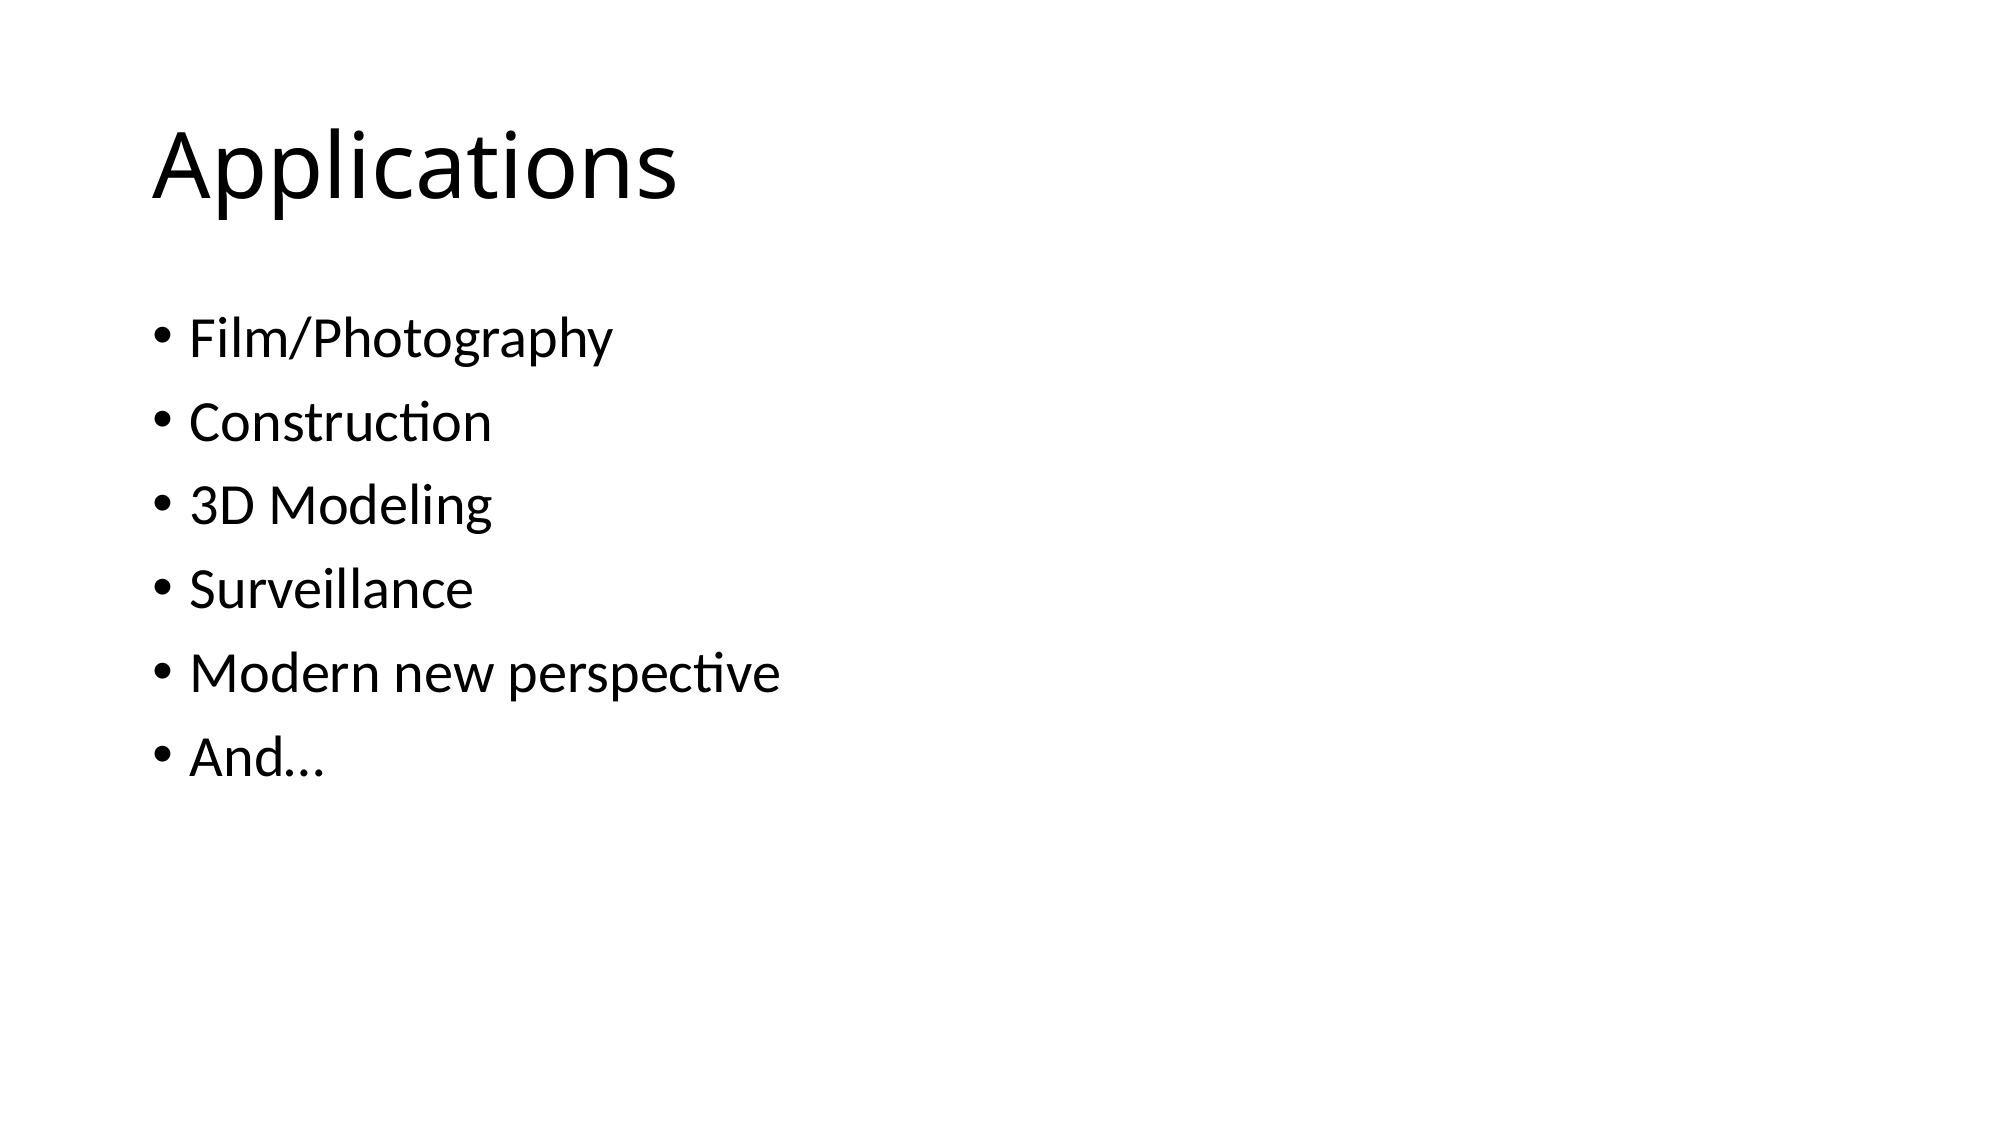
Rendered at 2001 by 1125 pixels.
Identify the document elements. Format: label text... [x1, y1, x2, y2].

list Film/Photography Construction 3D Modeling Surveillance Modern new perspective And… [137, 299, 1863, 1014]
title Applications [137, 59, 1863, 278]
